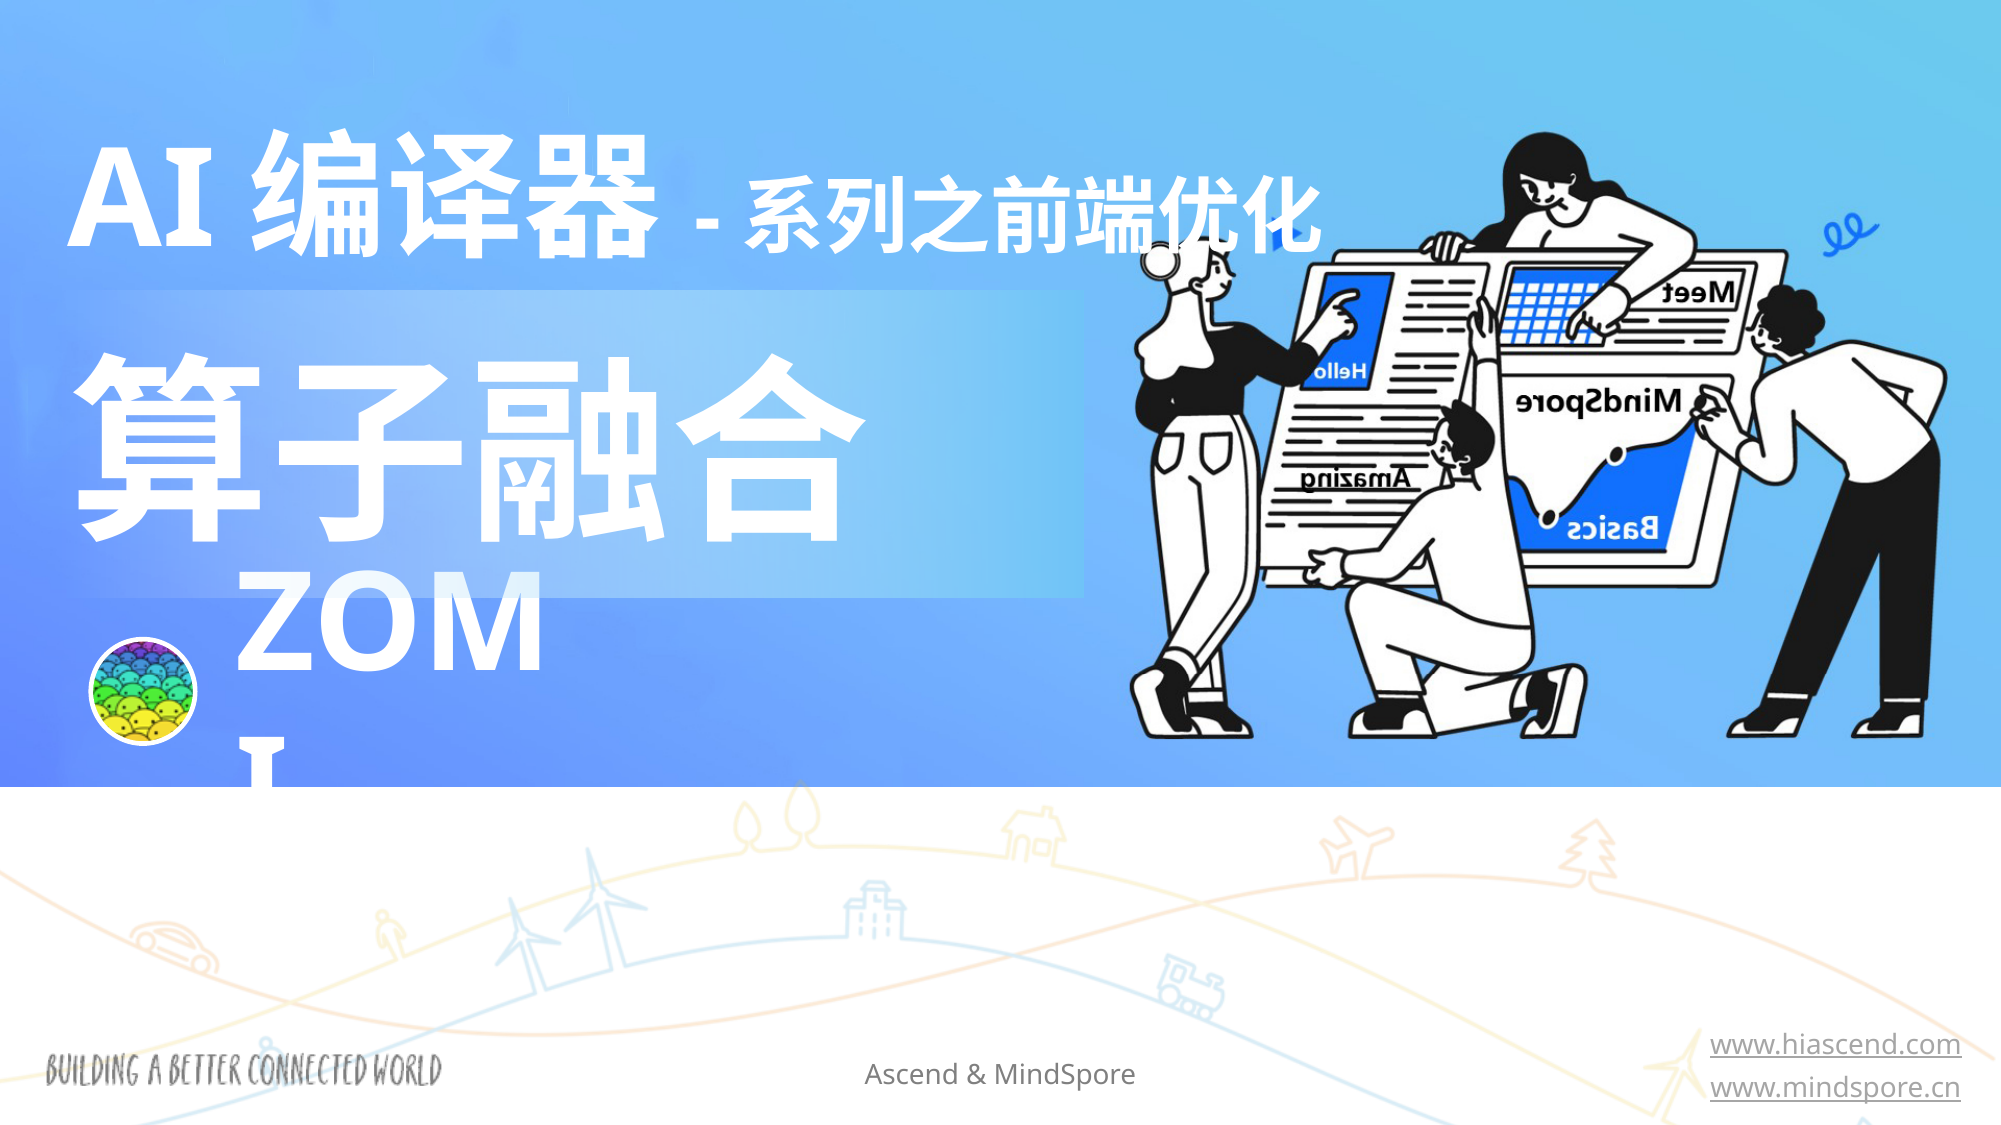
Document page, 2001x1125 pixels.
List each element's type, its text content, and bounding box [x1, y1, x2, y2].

subtitle ZOMI [220, 639, 611, 758]
text_box 算子融合 [55, 290, 1083, 598]
picture [23, 1032, 468, 1114]
title AI编译器-系列之前端优化 [52, 113, 1742, 271]
picture [0, 0, 2001, 787]
